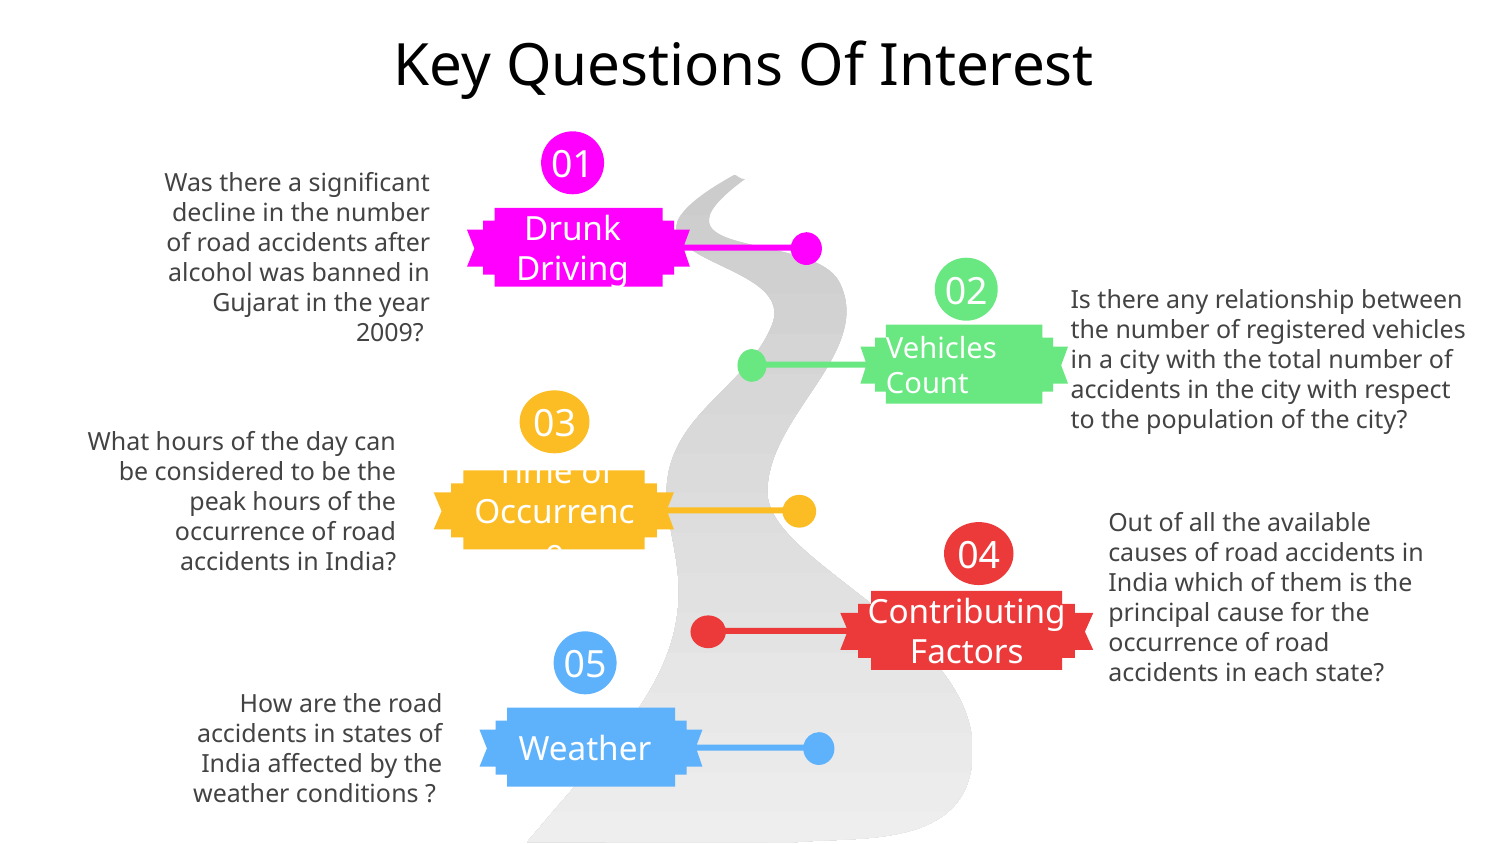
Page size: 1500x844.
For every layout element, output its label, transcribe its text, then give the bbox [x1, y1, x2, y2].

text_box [135, 131, 823, 334]
title Key Questions Of Interest [110, 22, 1378, 102]
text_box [68, 390, 817, 593]
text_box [148, 631, 835, 821]
text_box [725, 380, 732, 388]
text_box [527, 701, 973, 843]
text_box [674, 602, 685, 629]
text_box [690, 491, 1459, 694]
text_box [737, 257, 1482, 451]
